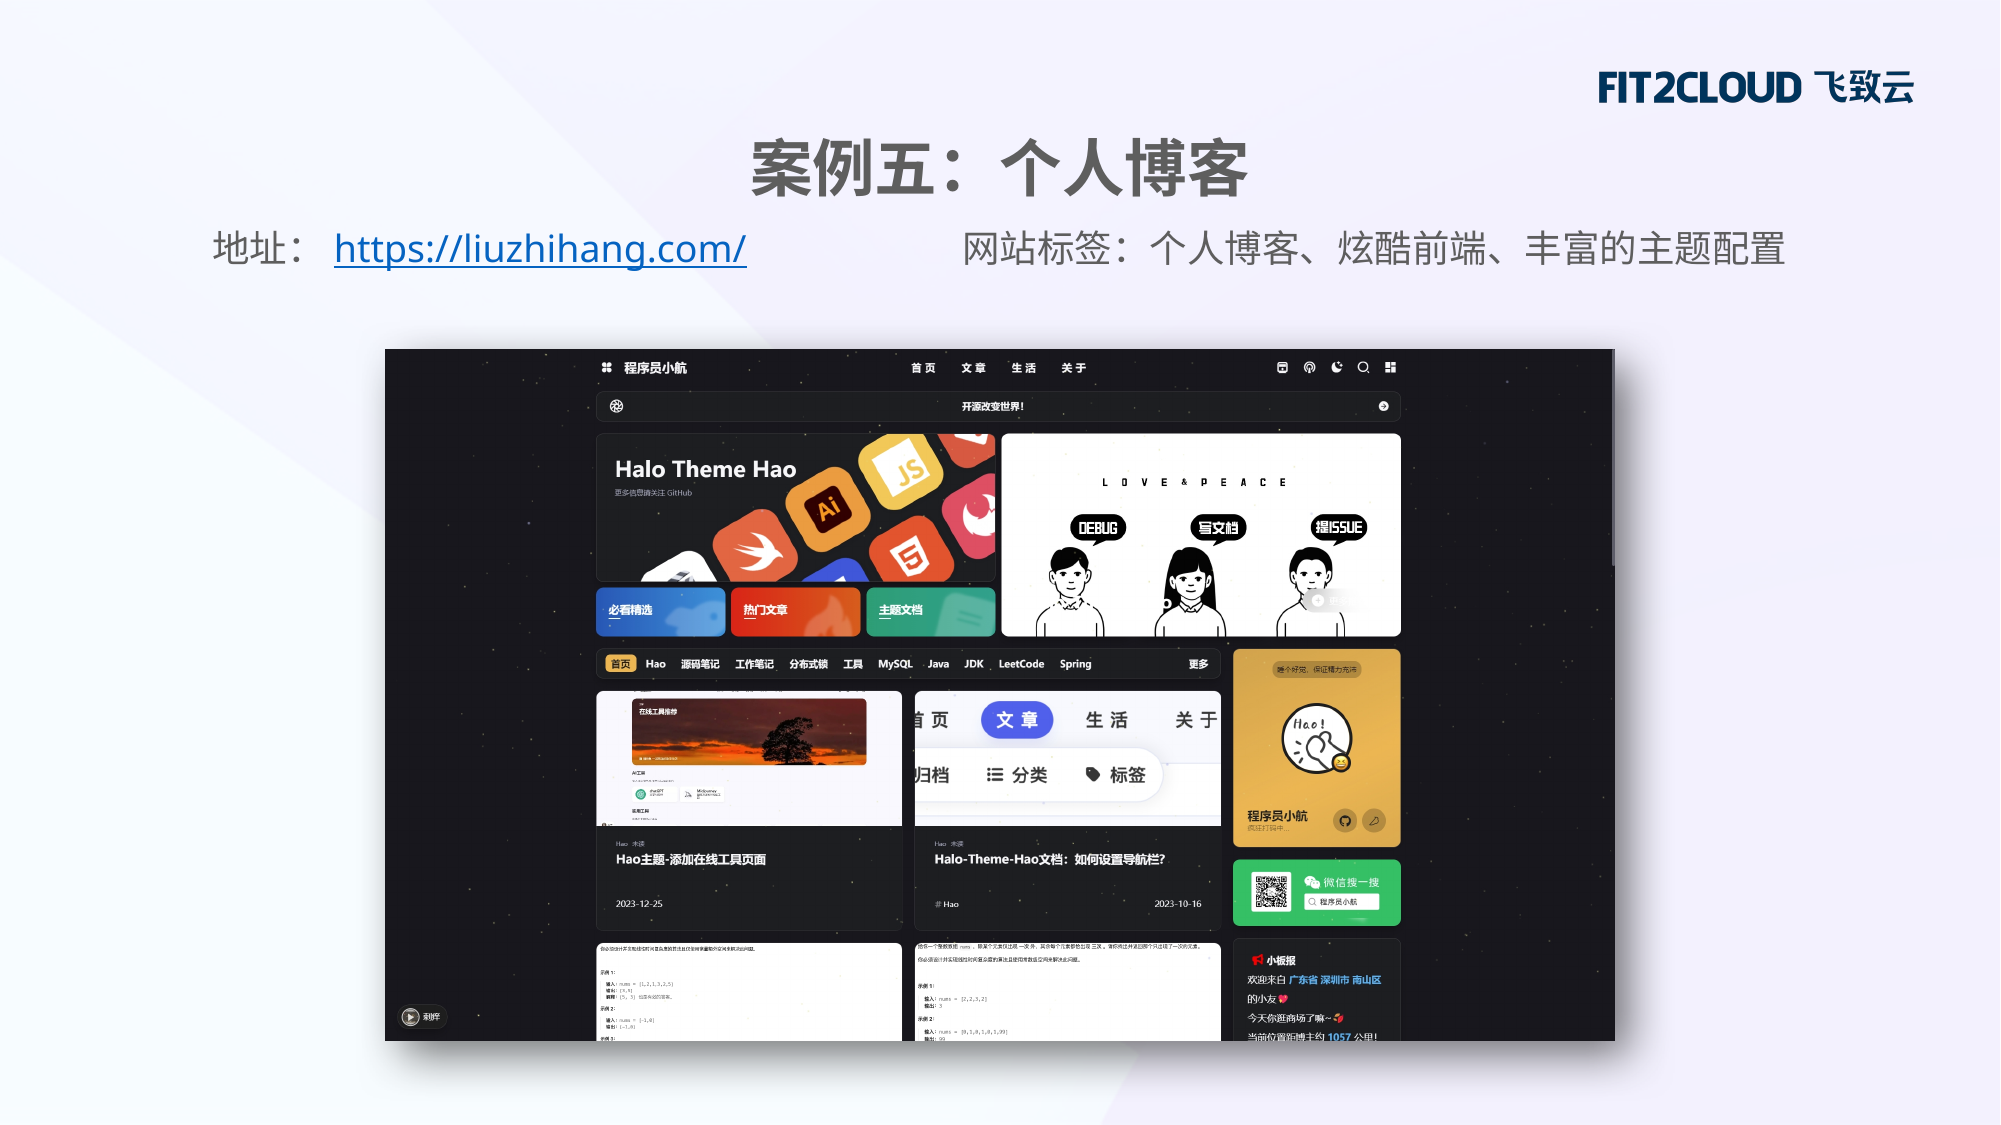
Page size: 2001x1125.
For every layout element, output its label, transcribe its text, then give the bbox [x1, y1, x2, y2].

text_box 案例五：个人博客 [0, 121, 2000, 212]
text_box 地址：https://liuzhihang.com/ 网站标签：个人博客、炫酷前端、丰富的主题配置 [0, 219, 2000, 283]
picture [385, 349, 1615, 1041]
picture [1599, 70, 1914, 104]
